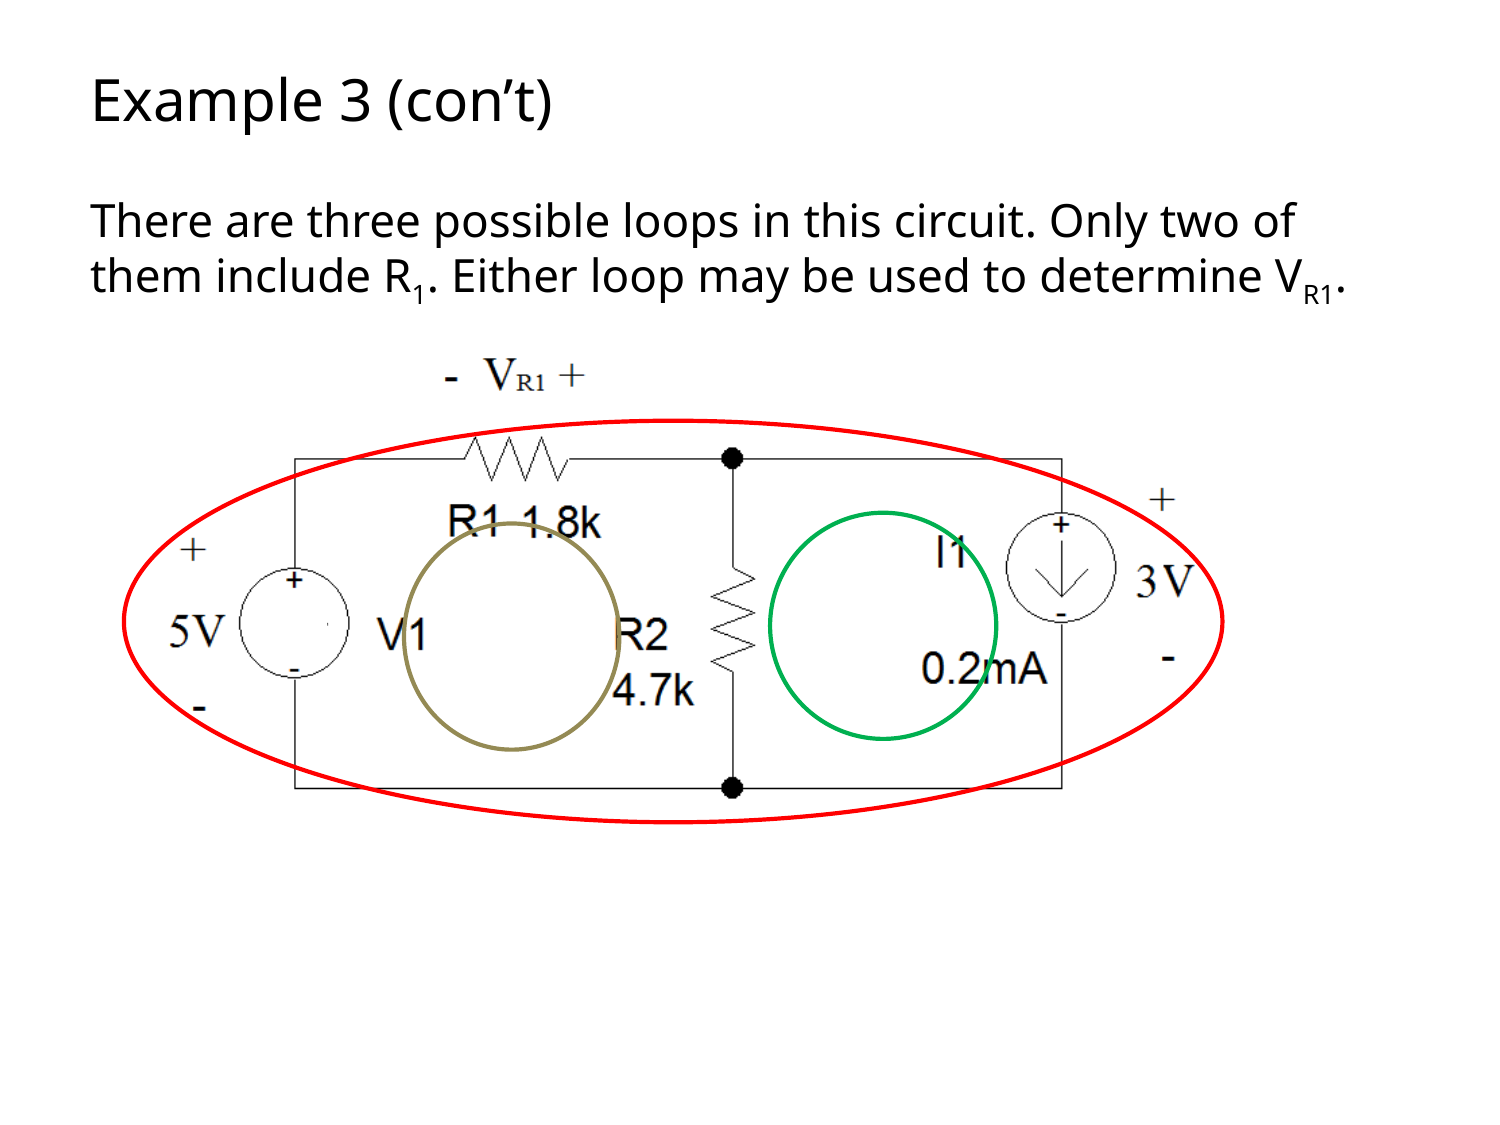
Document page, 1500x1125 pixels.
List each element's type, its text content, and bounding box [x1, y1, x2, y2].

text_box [123, 349, 1223, 823]
title Example 3 (con’t) [75, 45, 1425, 152]
list There are three possible loops in this circuit. Only two of them include R1. Either loop may be used to determine VR1. [75, 184, 1425, 1024]
